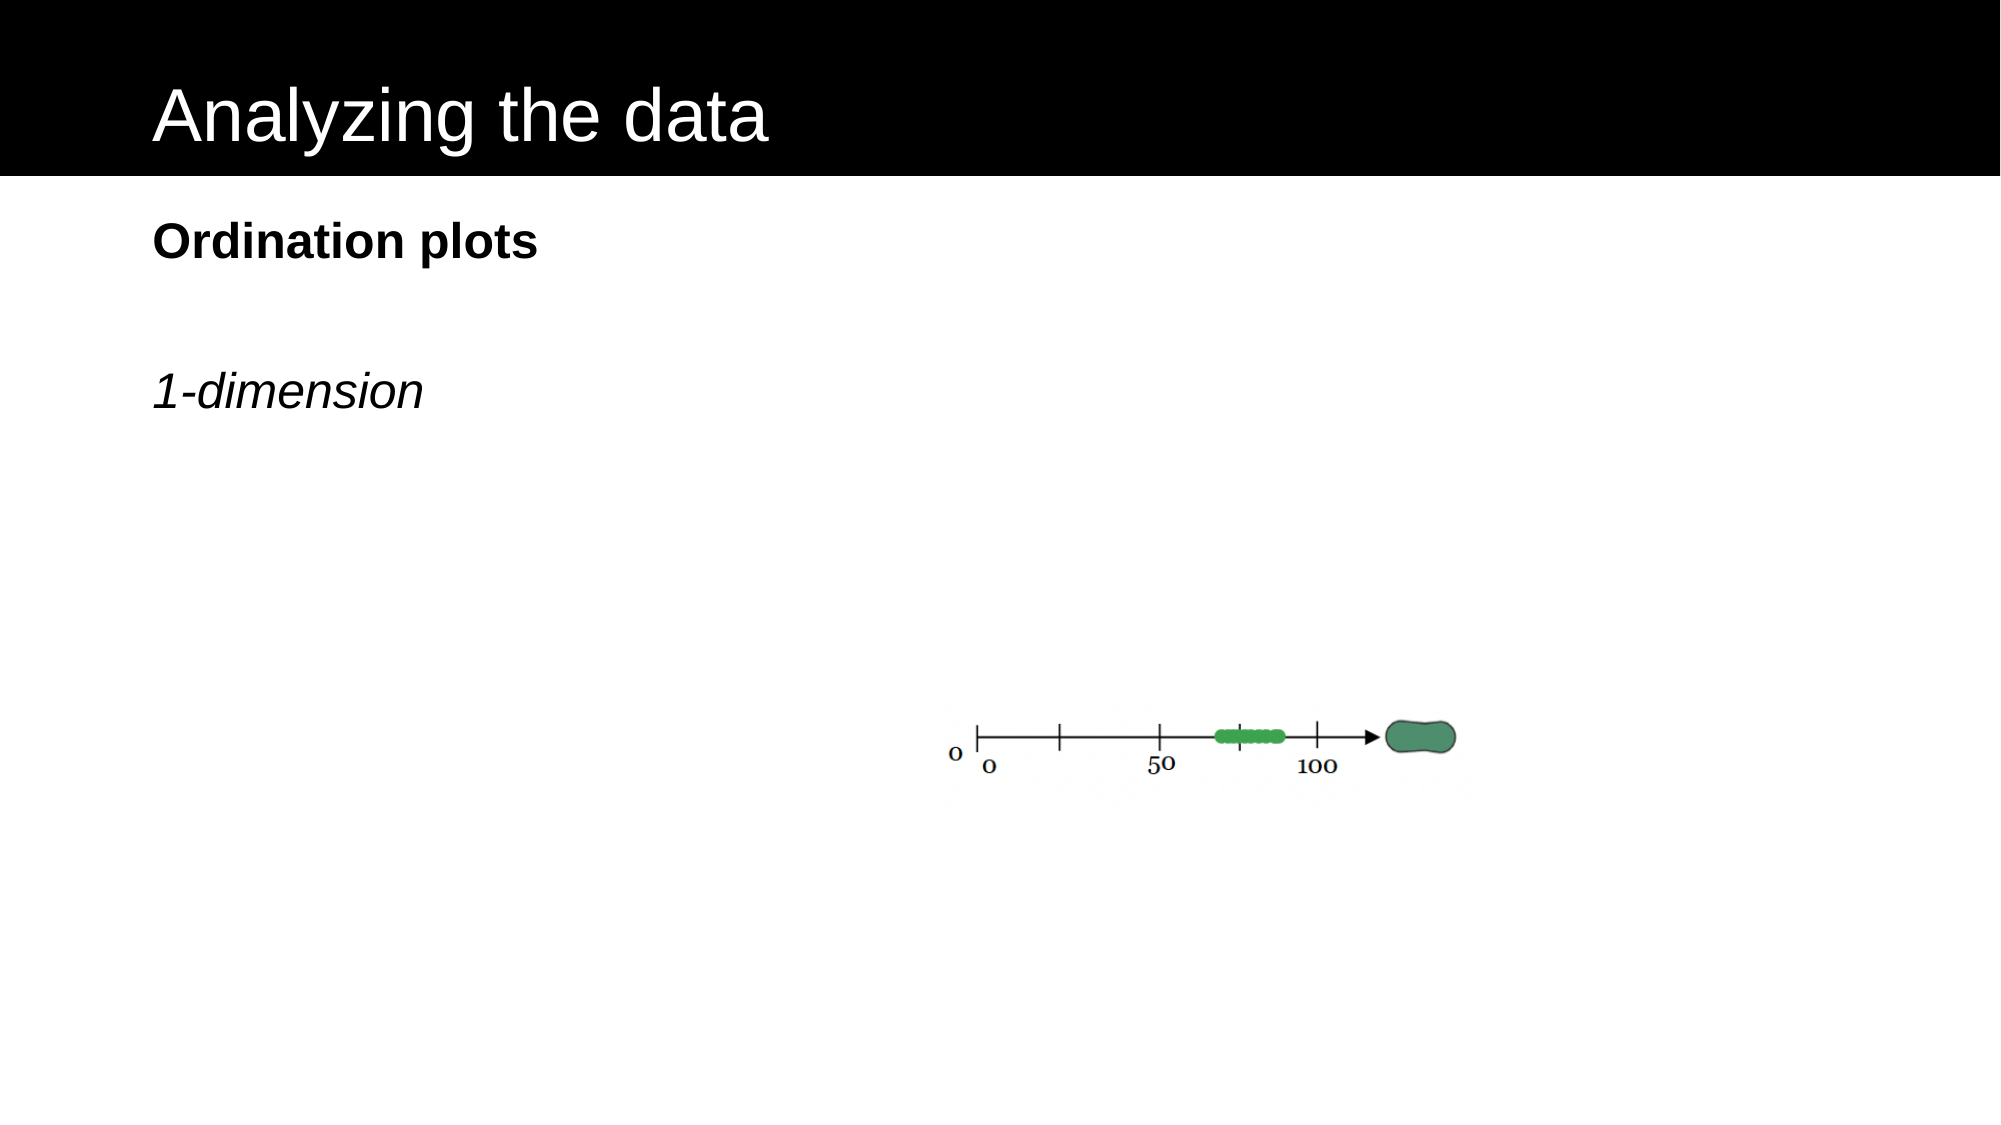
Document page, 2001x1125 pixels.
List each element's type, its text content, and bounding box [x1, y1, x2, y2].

title Analyzing the data [137, 59, 1863, 175]
picture [932, 684, 1489, 812]
list Ordination plots 1-dimension [137, 208, 1863, 1014]
